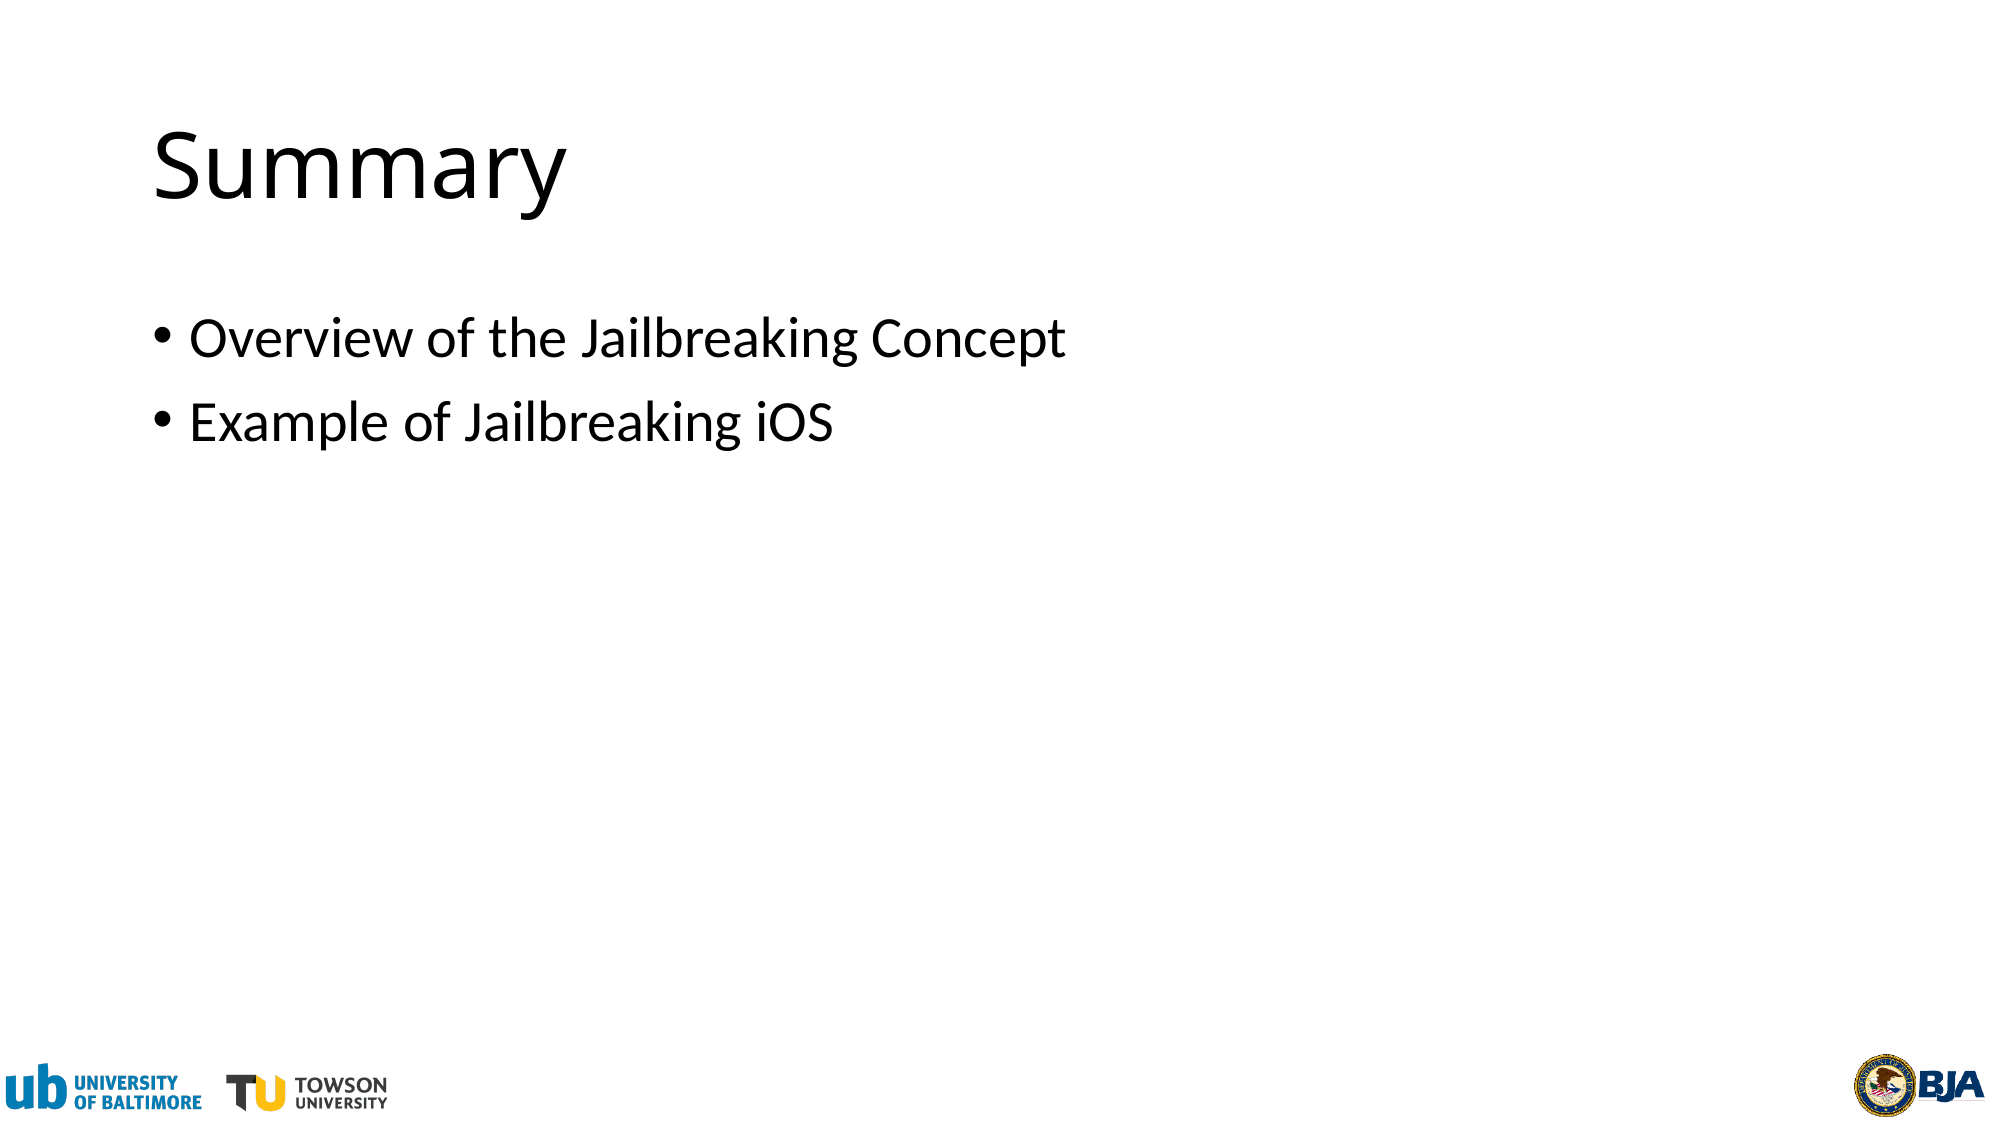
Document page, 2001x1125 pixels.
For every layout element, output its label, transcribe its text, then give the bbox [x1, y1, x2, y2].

list Overview of the Jailbreaking Concept Example of Jailbreaking iOS [137, 299, 1863, 1014]
picture [0, 1031, 407, 1125]
title Summary [137, 59, 1863, 278]
picture [1854, 1054, 1986, 1117]
